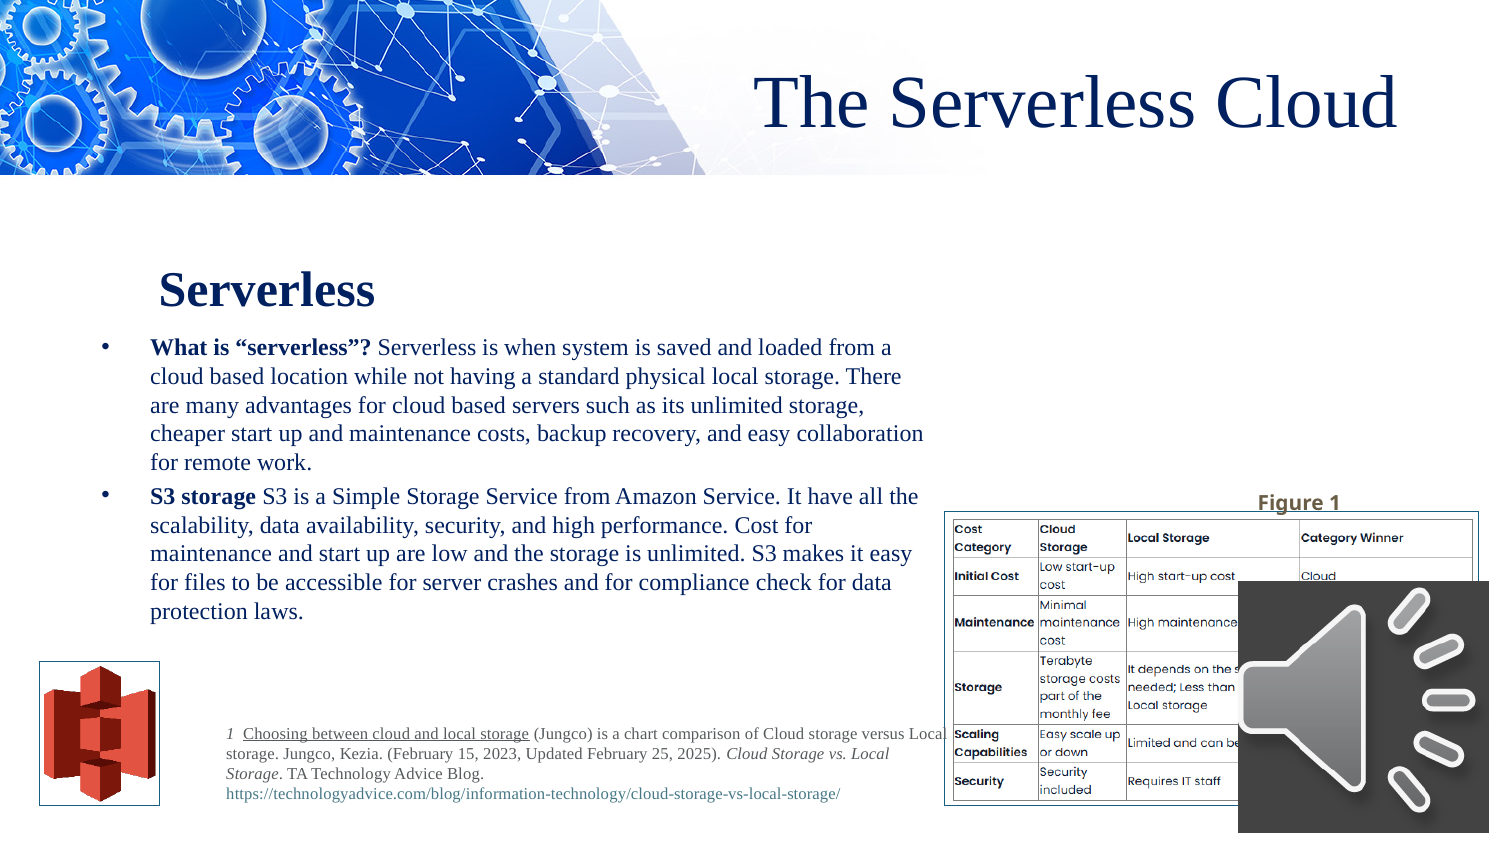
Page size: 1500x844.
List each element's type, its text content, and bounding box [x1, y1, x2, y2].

picture [0, 0, 1500, 844]
text_box 1 Choosing between cloud and local storage (Jungco) is a chart comparison of Cloud storage versus Local storage. Jungco, Kezia. (February 15, 2023, Updated February 25, 2025). Cloud Storage vs. Local Storage. TA Technology Advice Blog. https://technologyadvice.com/blog/information-technology/cloud-storage-vs-local-storage/ [211, 715, 964, 844]
list What is “serverless”? Serverless is when system is saved and loaded from a cloud based location while not having a standard physical local storage. There are many advantages for cloud based servers such as its unlimited storage, cheaper start up and maintenance costs, backup recovery, and easy collaboration for remote work. S3 storage S3 is a Simple Storage Service from Amazon Service. It have all the scalability, data availability, security, and high performance. Cost for maintenance and start up are low and the storage is unlimited. S3 makes it easy for files to be accessible for server crashes and for compliance check for data protection laws. [86, 324, 945, 635]
title The Serverless Cloud [86, 34, 1414, 161]
list Serverless [143, 245, 807, 324]
text_box Figure 1 [1242, 482, 1479, 510]
